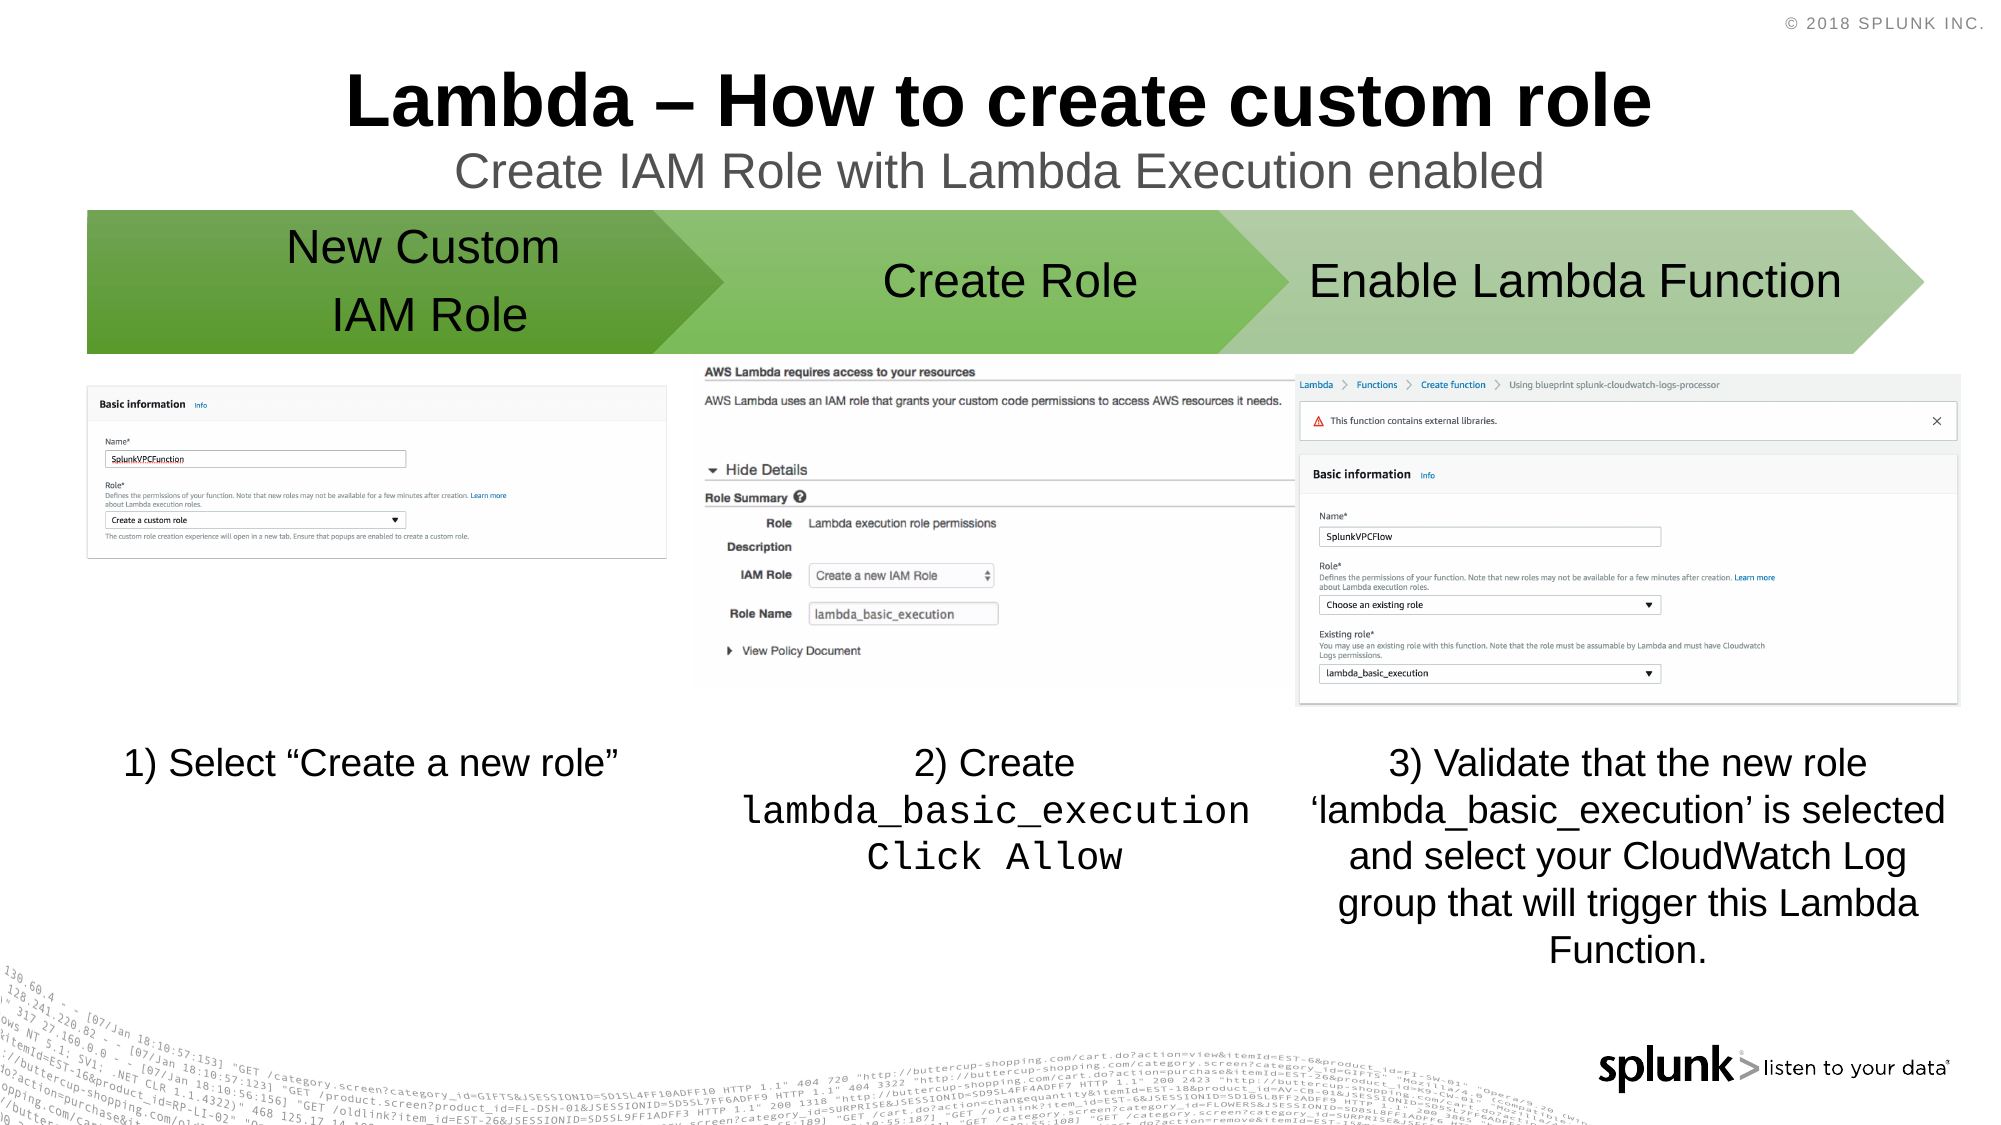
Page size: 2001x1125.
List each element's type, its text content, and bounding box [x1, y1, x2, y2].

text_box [86, 210, 1926, 355]
text_box 2) Create lambda_basic_execution Click Allow [692, 737, 1295, 878]
subtitle Create IAM Role with Lambda Execution enabled [74, 144, 1926, 190]
title Lambda – How to create custom role [74, 50, 1926, 124]
text_box 1) Select “Create a new role” [74, 737, 667, 785]
text_box 3) Validate that the new role ‘lambda_basic_execution’ is selected and select your CloudWatch Log group that will trigger this Lambda Function. [1295, 737, 1961, 971]
picture [0, 0, 2000, 1125]
